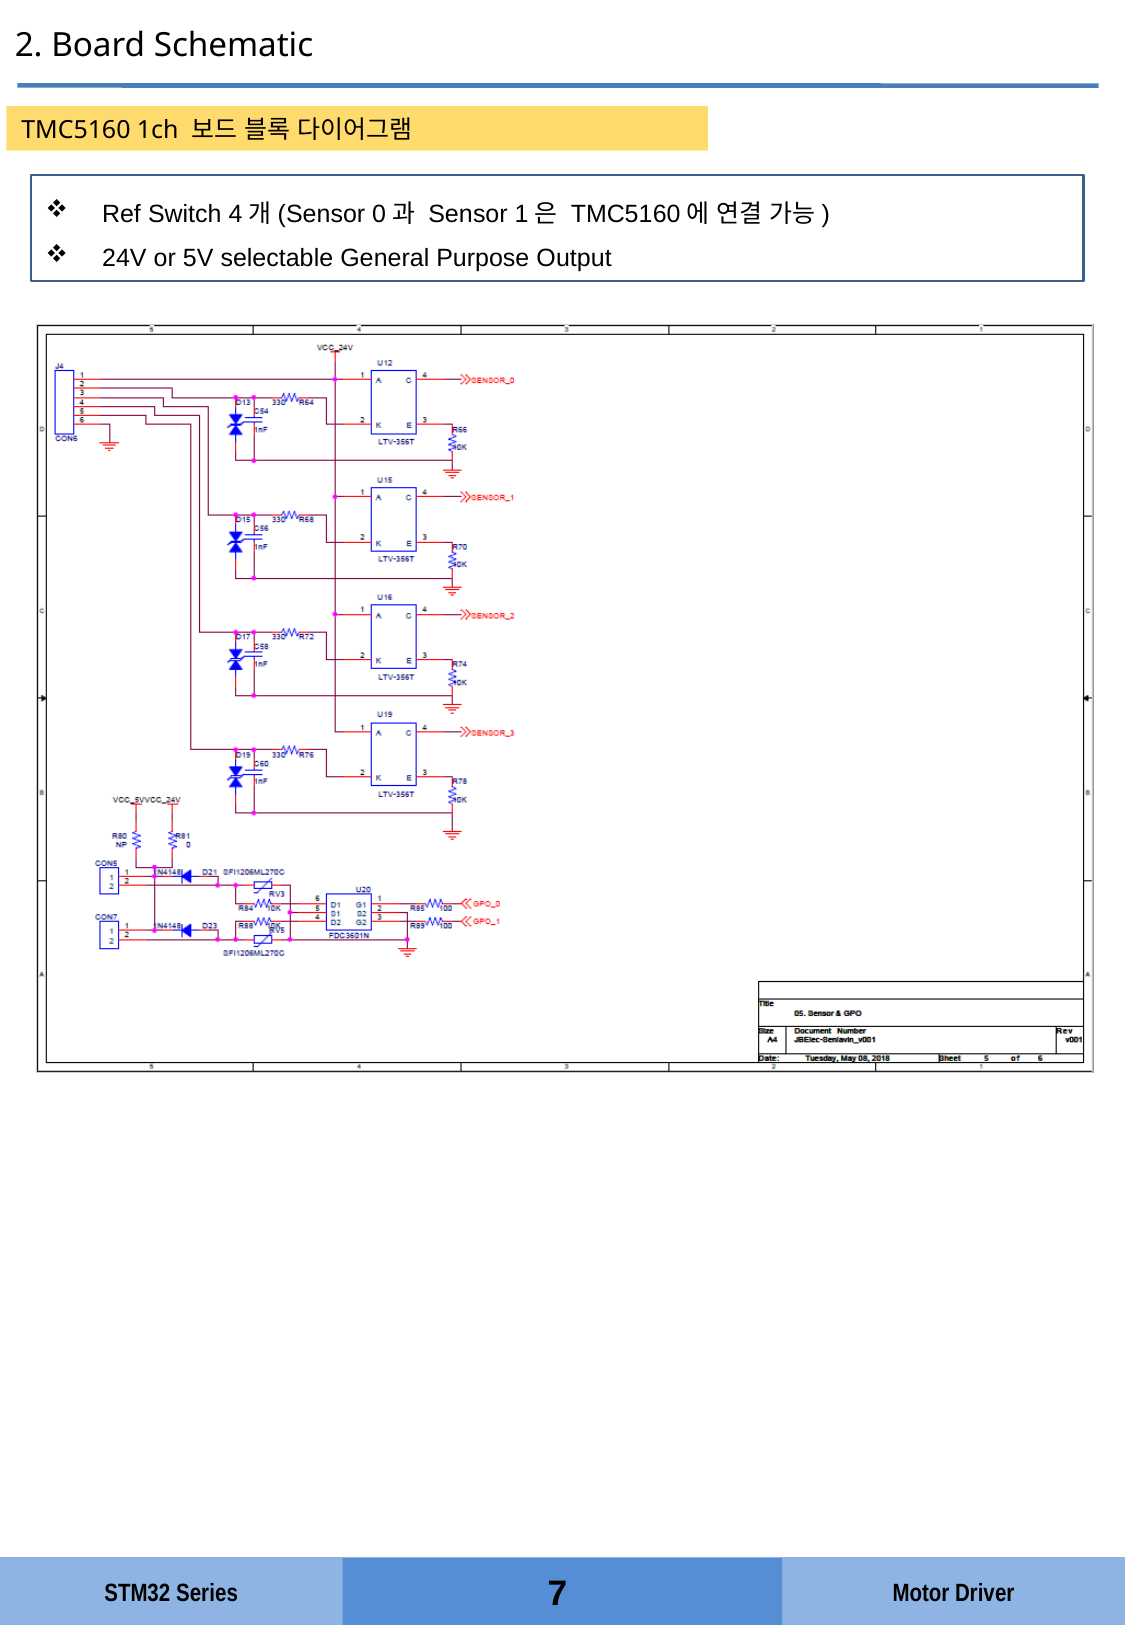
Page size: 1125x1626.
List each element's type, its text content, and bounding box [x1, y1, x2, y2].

text_box TMC5160 1ch 보드 블록 다이어그램 [6, 106, 708, 151]
picture [36, 323, 1095, 1073]
text_box Ref Switch 4개(Sensor 0과 Sensor 1은 TMC5160에 연결 가능) 24V or 5V selectable General Purpose Output [29, 173, 1086, 283]
text_box 2. Board Schematic [0, 20, 1084, 67]
